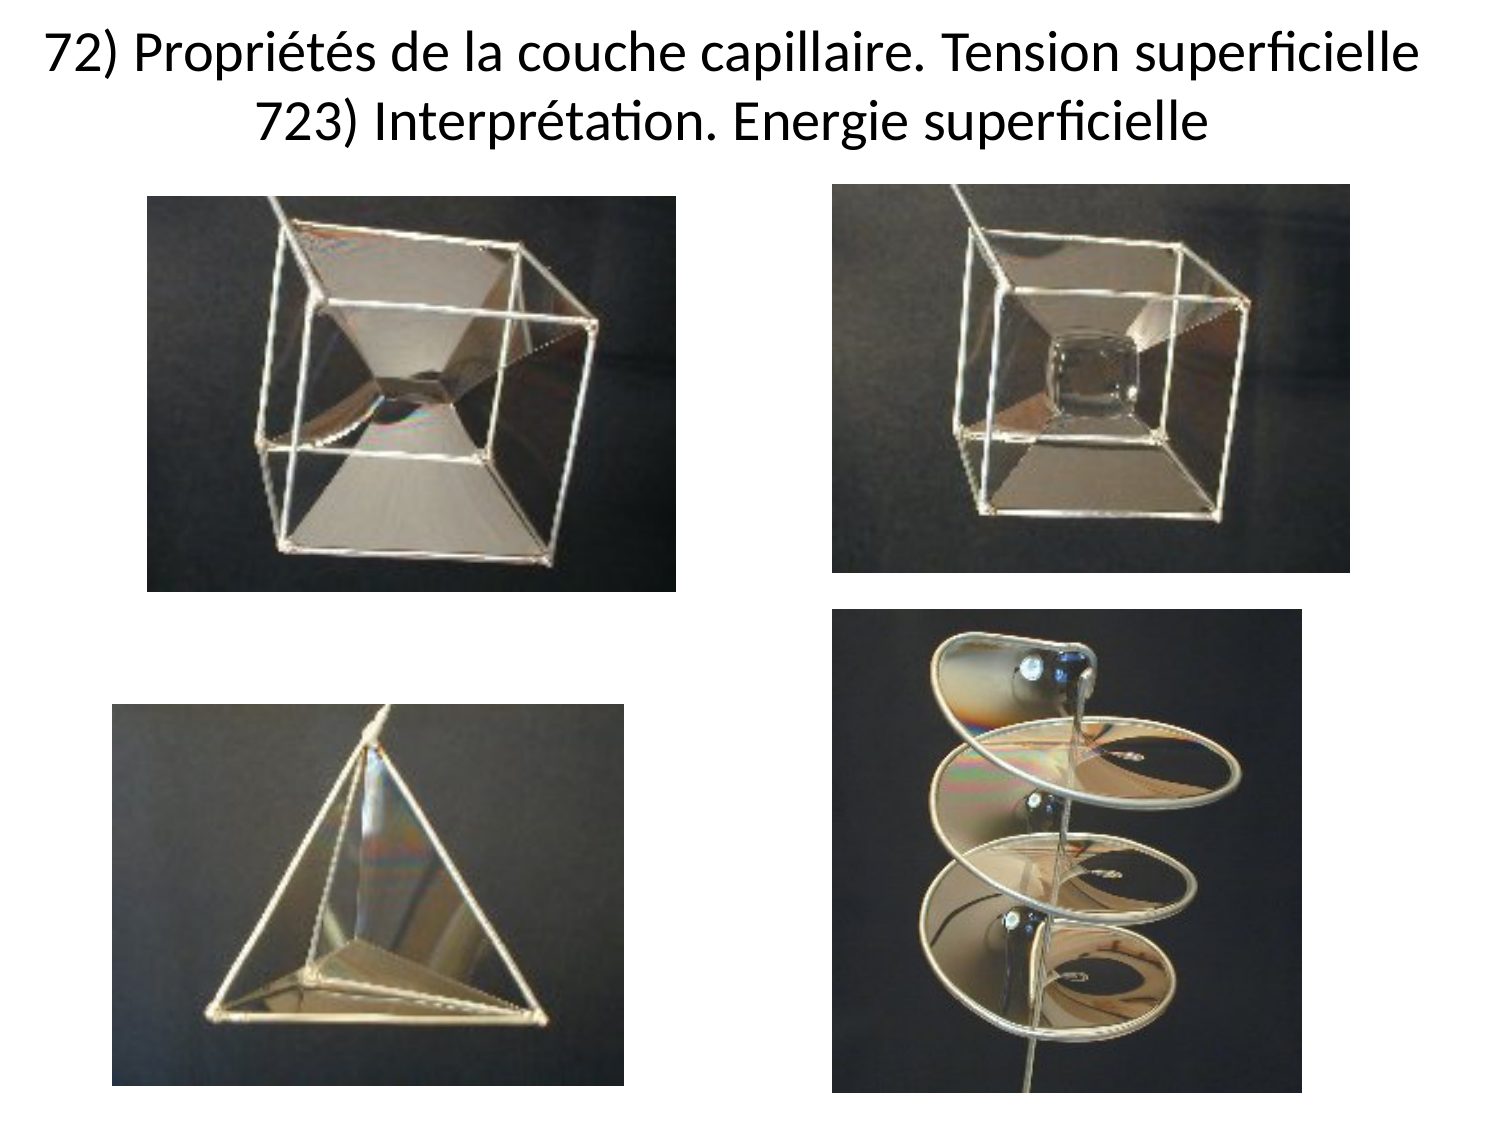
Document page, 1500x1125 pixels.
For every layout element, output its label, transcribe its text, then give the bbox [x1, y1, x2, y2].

title 72) Propriétés de la couche capillaire. Tension superficielle 723) Interprétation. Energie superficielle [0, 0, 1500, 200]
picture [111, 703, 624, 1086]
picture [832, 609, 1302, 1093]
picture [147, 196, 676, 593]
picture [832, 184, 1351, 573]
